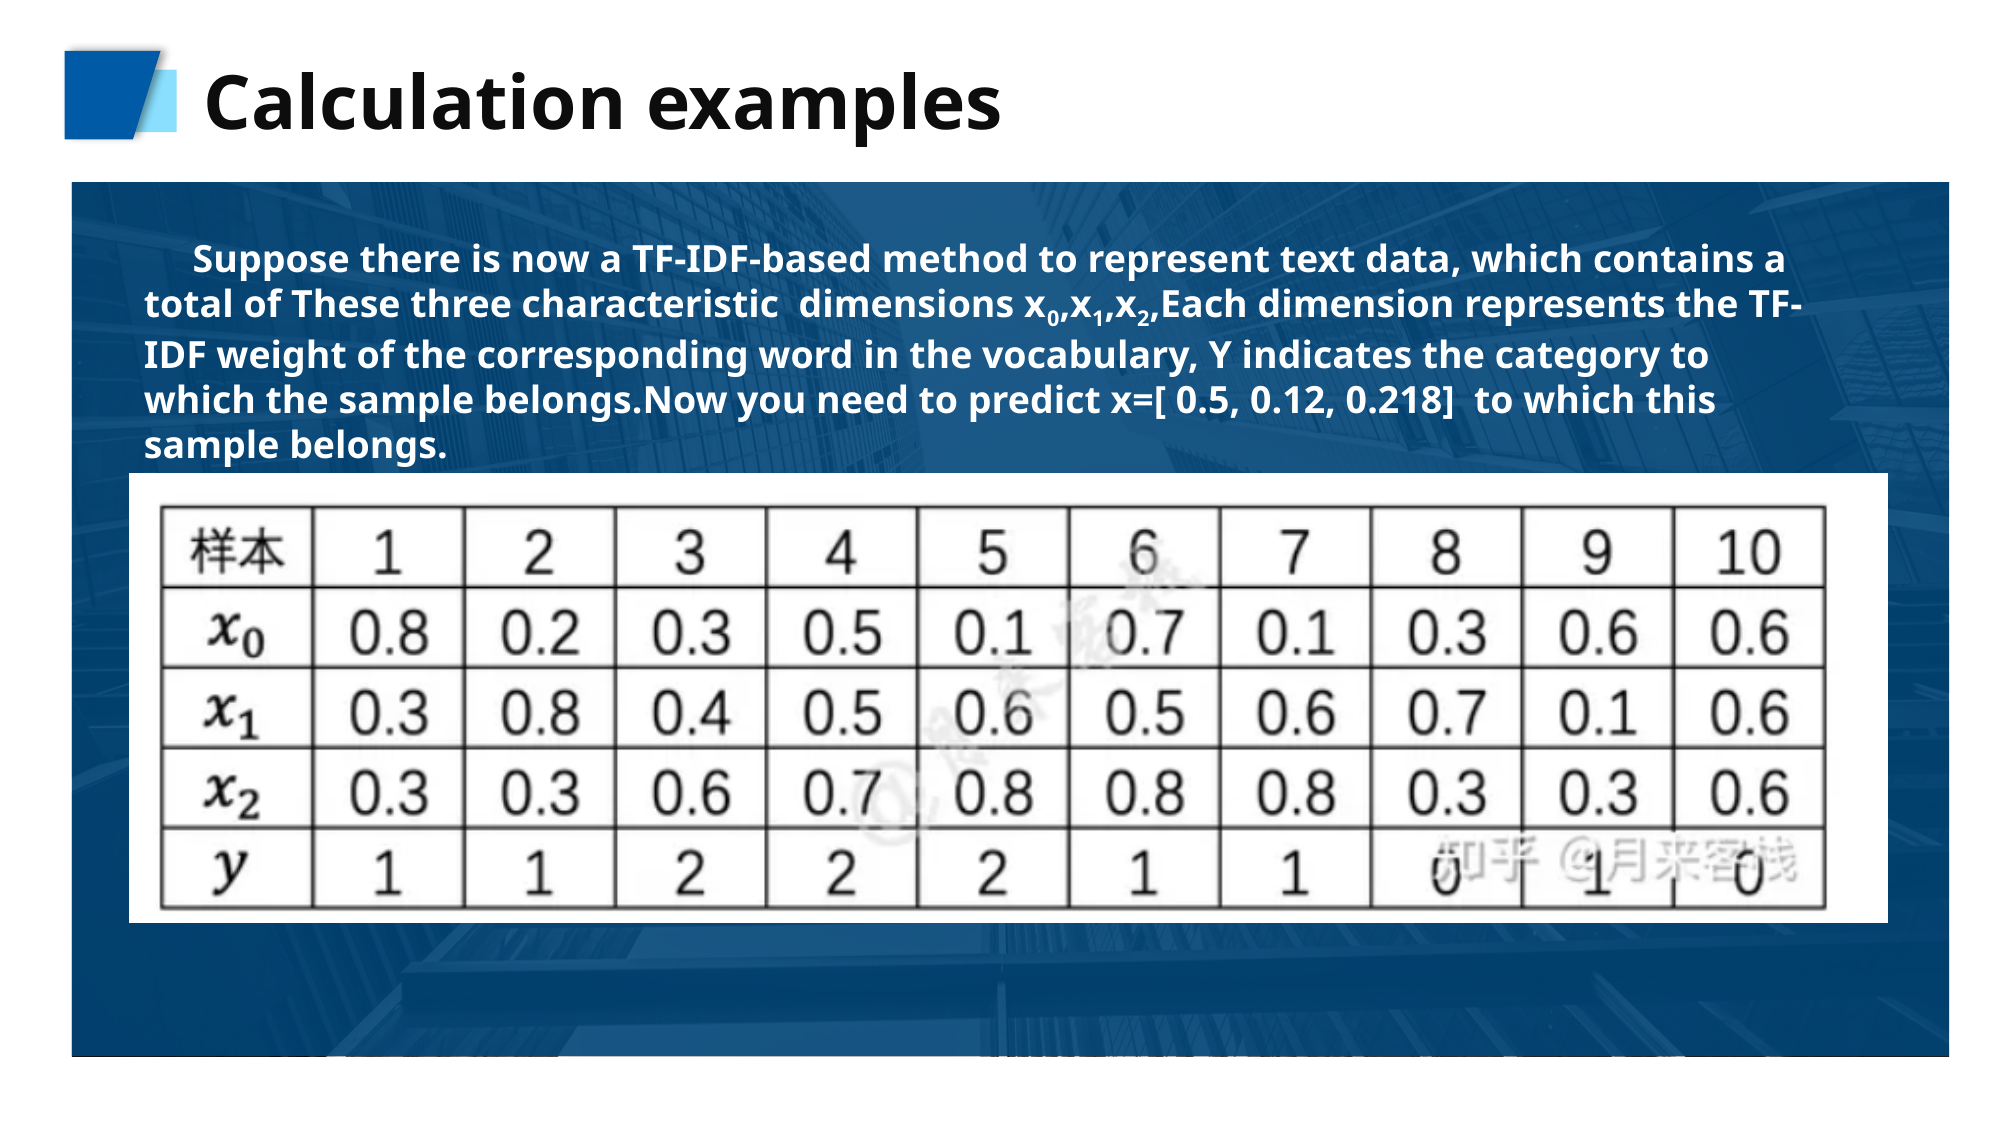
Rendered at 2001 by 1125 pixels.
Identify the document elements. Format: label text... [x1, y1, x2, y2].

text_box Calculation examples [188, 47, 1019, 182]
picture [71, 182, 1950, 1057]
